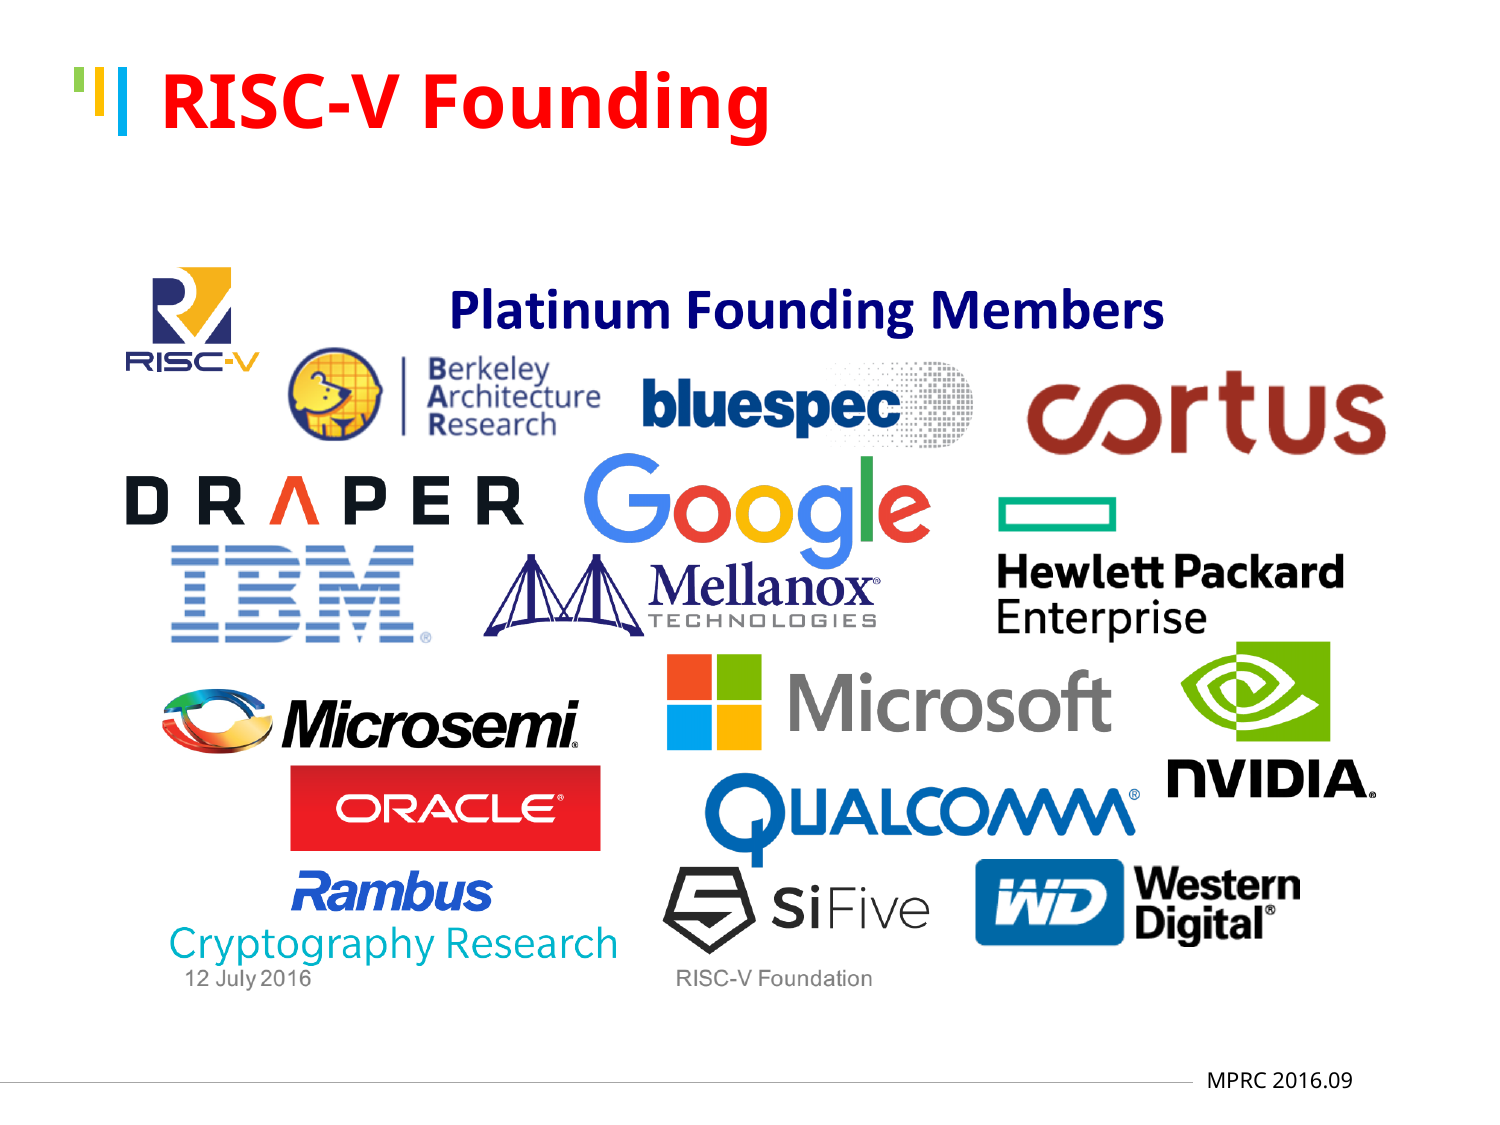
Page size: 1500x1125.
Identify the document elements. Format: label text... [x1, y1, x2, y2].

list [103, 262, 1397, 1006]
title RISC-V Founding [144, 4, 1495, 193]
